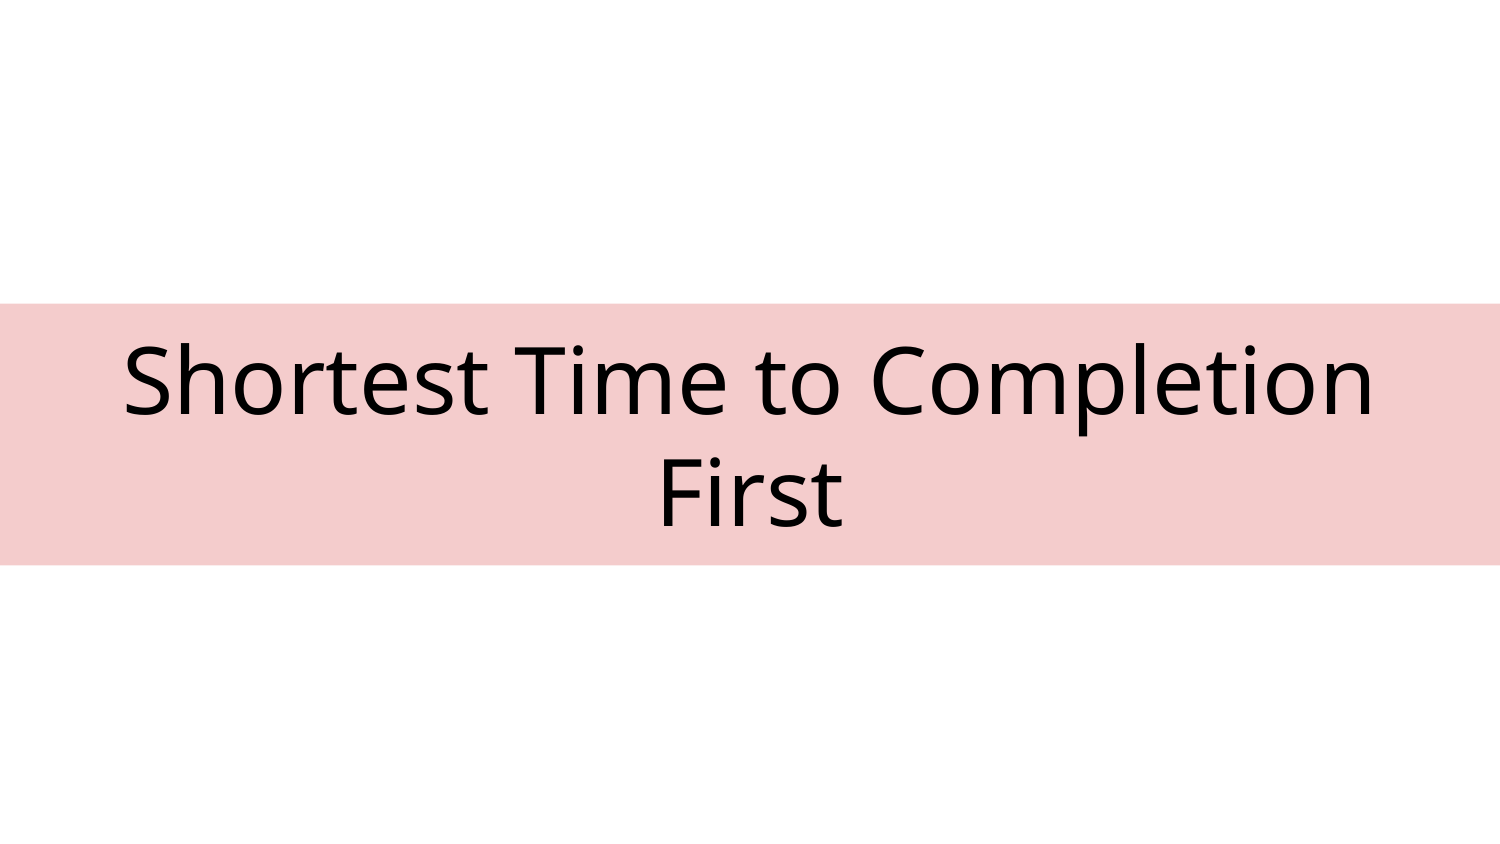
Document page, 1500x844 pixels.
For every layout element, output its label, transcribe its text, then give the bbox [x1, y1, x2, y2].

title Shortest Time to Completion First [51, 319, 1449, 547]
